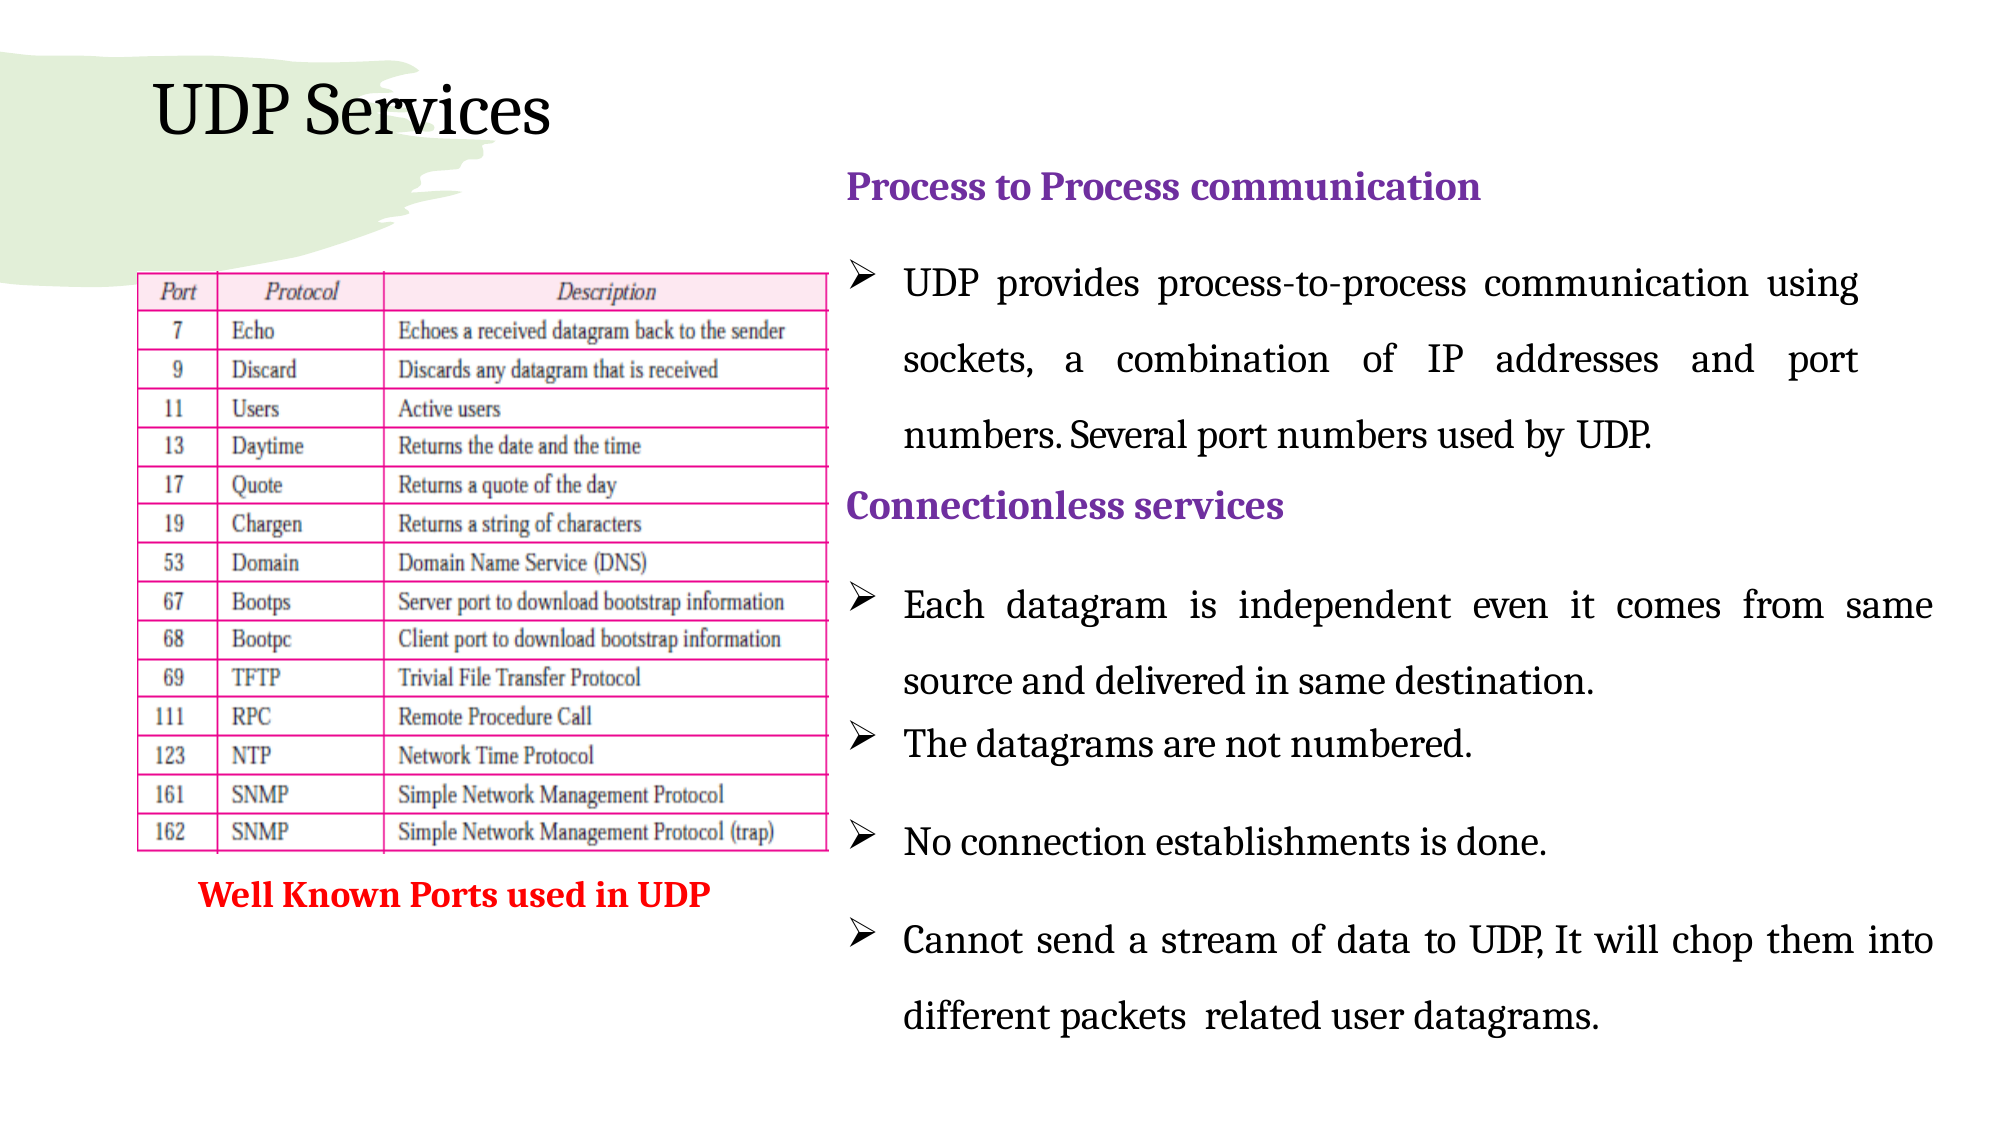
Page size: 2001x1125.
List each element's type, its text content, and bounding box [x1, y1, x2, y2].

title UDP Services [137, 59, 1863, 161]
picture [137, 271, 829, 854]
list Process to Process communication UDP provides process-to-process communication using sockets, a combination of IP addresses and port numbers. Several port numbers used by UDP. Connectionless services Each datagram is independent even it comes from same source and delivered in same destination. The datagrams are not numbered. No connection establishments is done. Cannot send a stream of data to UDP, It will chop them into different packets related user datagrams. [831, 151, 1952, 1053]
text_box Well Known Ports used in UDP [183, 862, 1184, 923]
